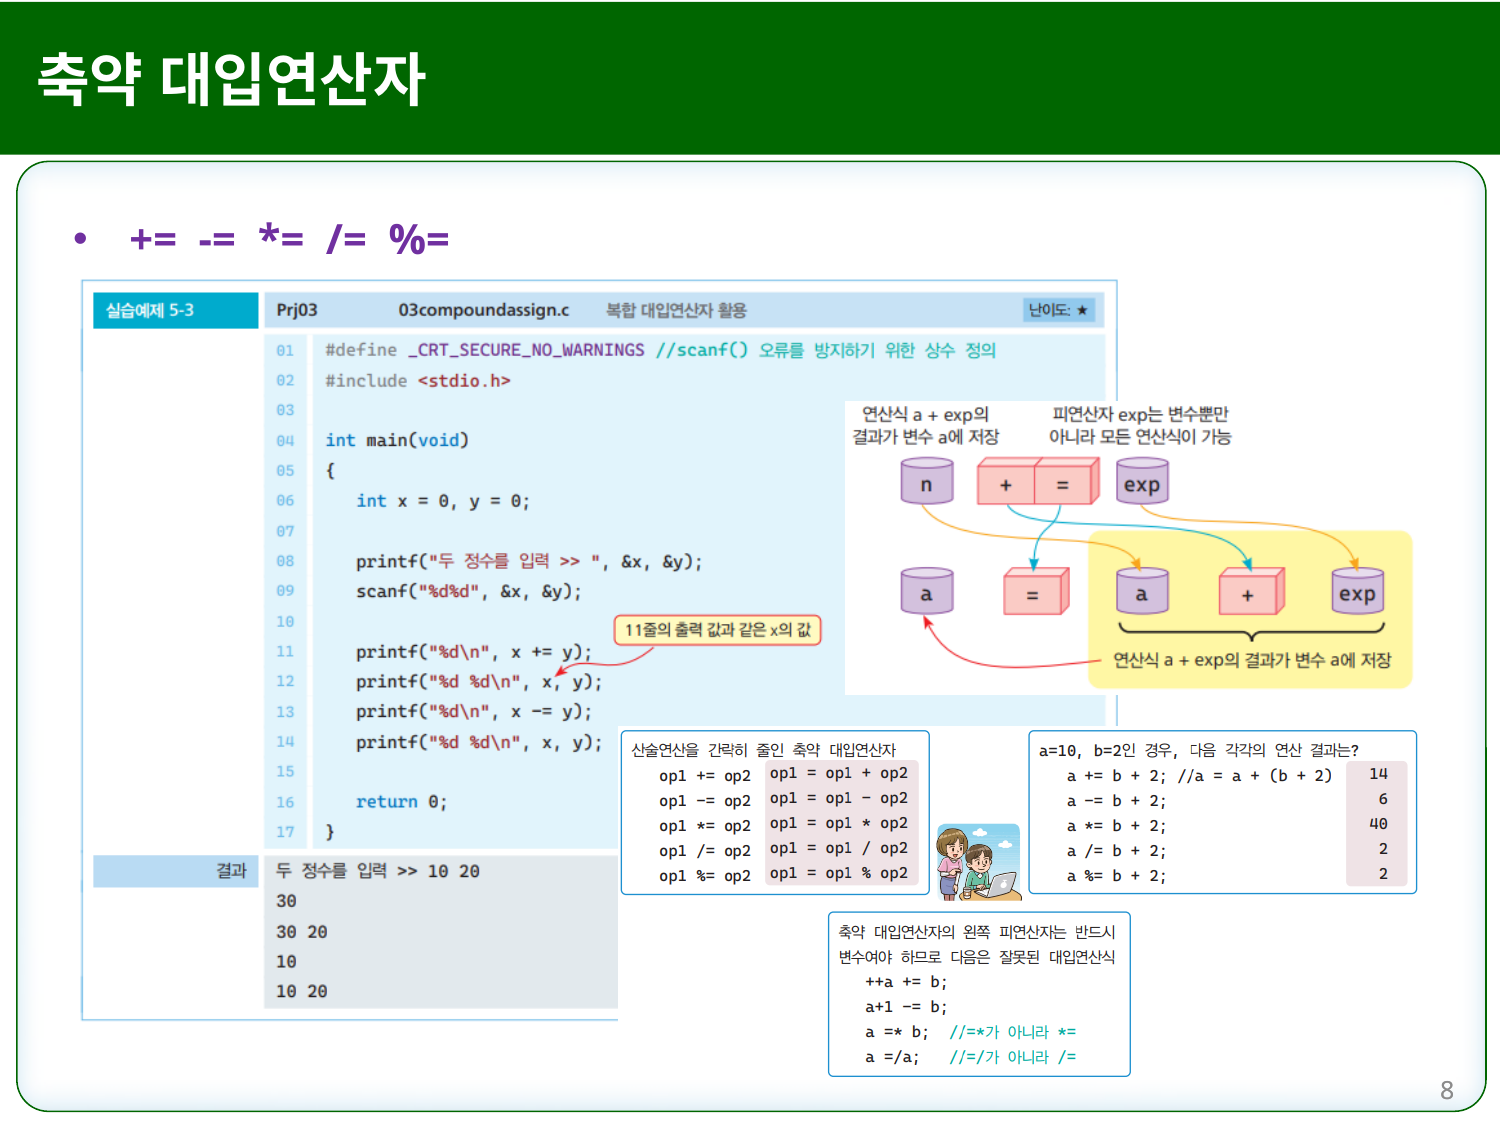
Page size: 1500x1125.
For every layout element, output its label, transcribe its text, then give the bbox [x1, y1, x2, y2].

slide_number 8 [1119, 1080, 1470, 1112]
picture [78, 272, 1422, 1080]
title 축약 대입연산자 [21, 40, 1476, 115]
list += -= *= /= %= [58, 205, 1470, 1080]
